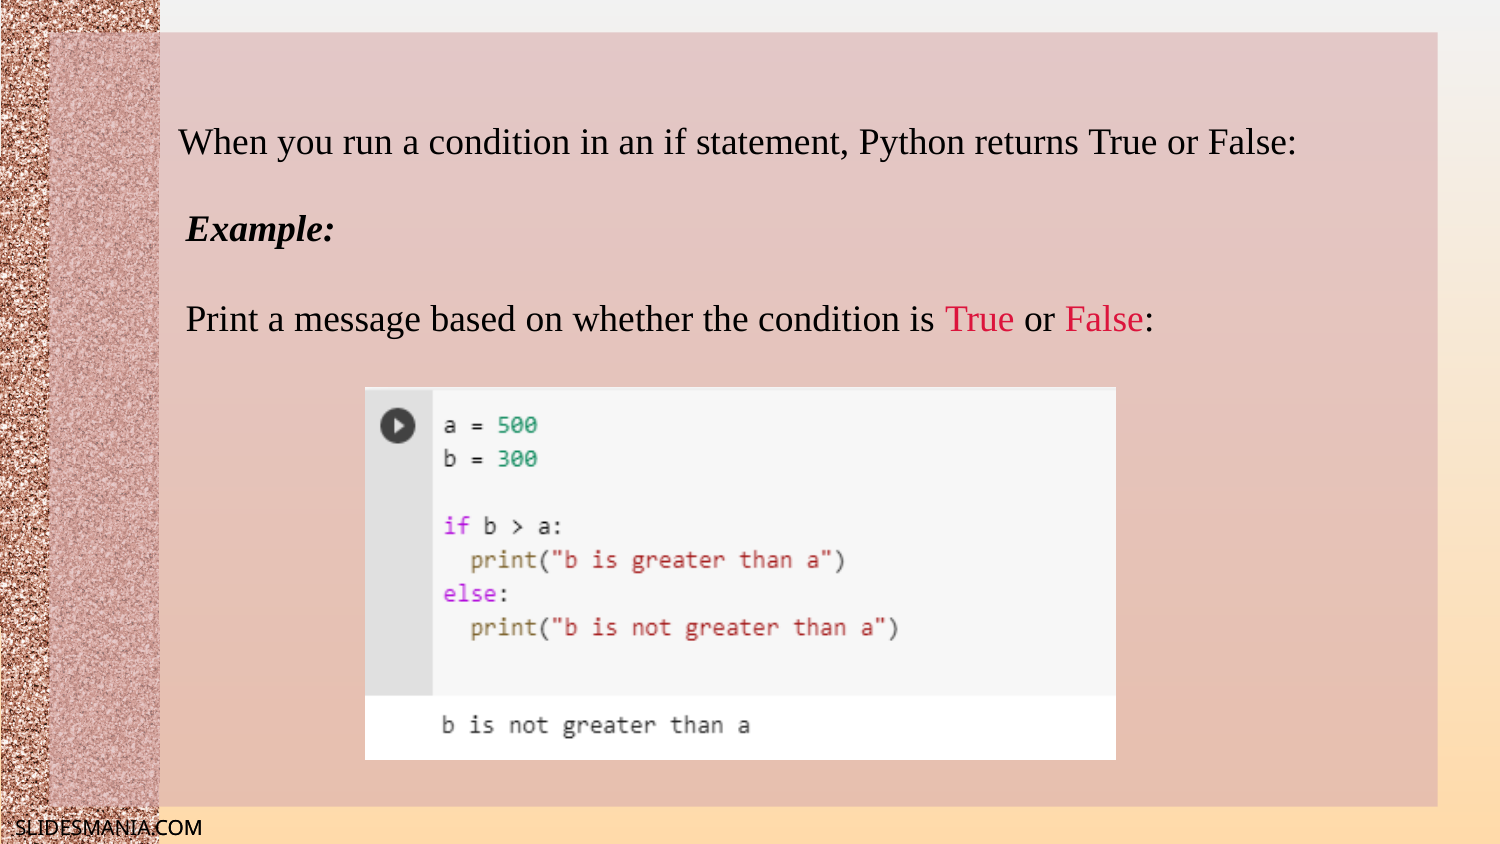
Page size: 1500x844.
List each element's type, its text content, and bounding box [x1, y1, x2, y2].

text_box Example: Print a message based on whether the condition is True or False: [185, 193, 1192, 351]
picture [0, 0, 160, 844]
picture [365, 387, 1116, 760]
text_box When you run a condition in an if statement, Python returns True or False: [163, 109, 1408, 170]
